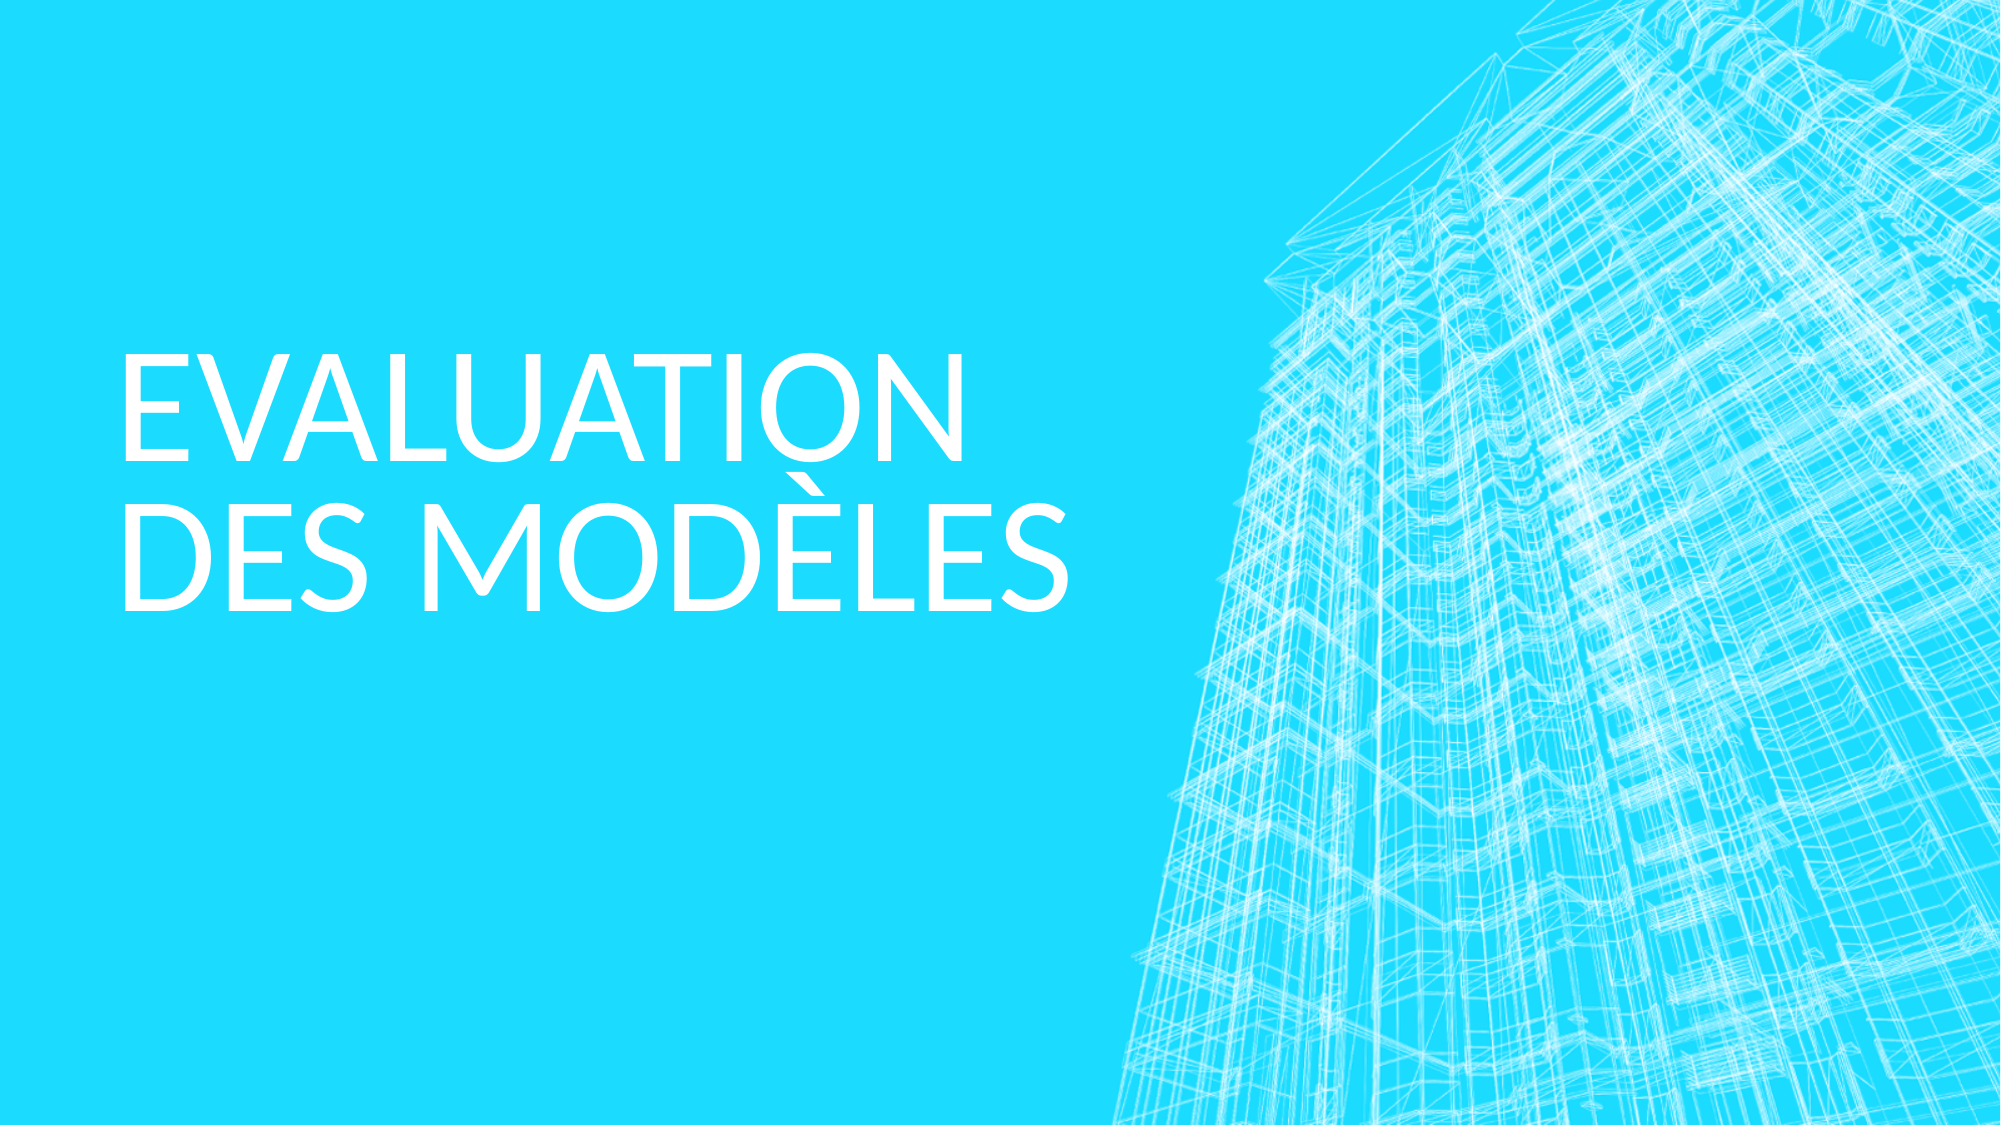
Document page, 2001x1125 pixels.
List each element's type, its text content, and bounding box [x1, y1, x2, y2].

picture [0, 0, 2001, 1125]
title Evaluation des modèles [99, 123, 1225, 649]
